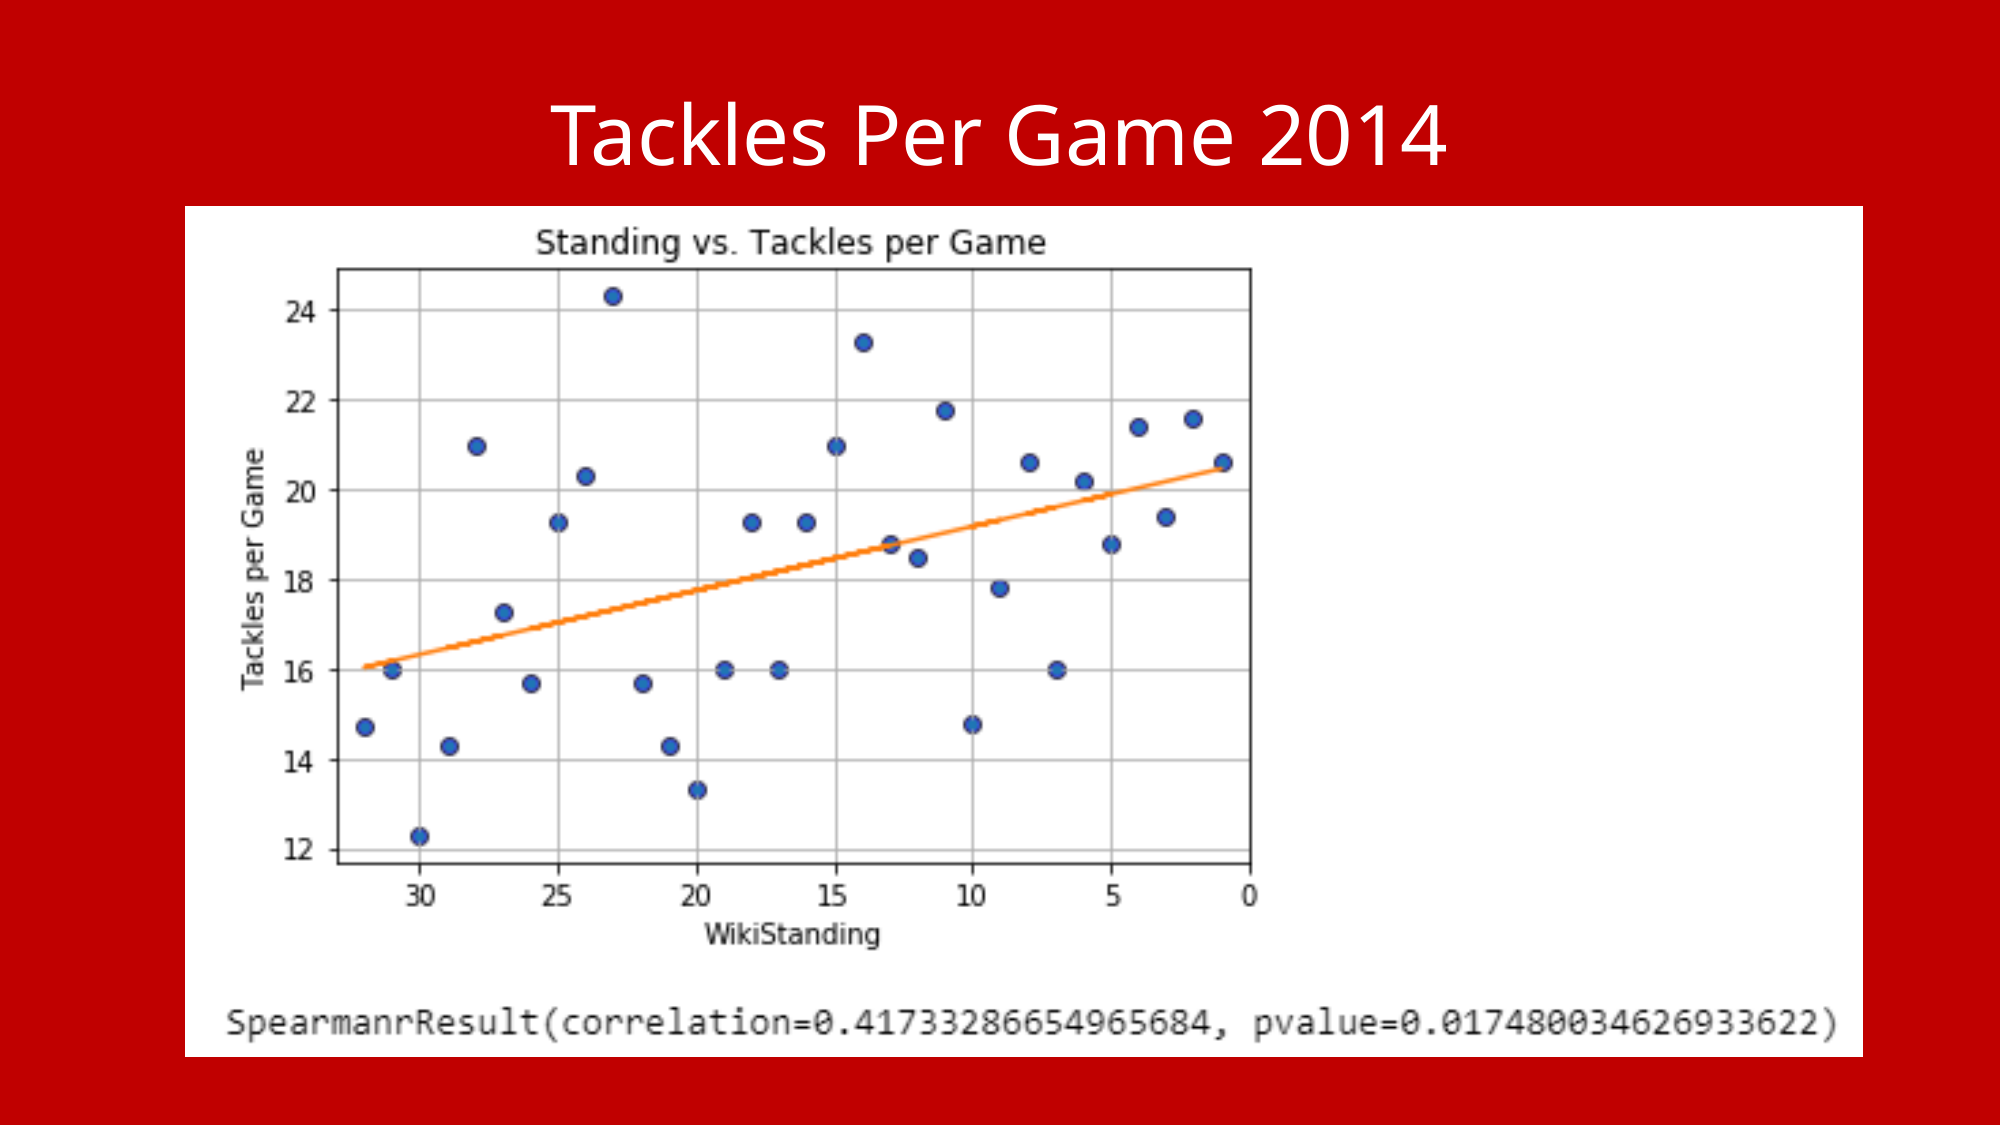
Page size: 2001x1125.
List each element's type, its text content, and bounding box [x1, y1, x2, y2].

text_box Tackles Per Game 2014 [137, 29, 1863, 248]
picture [185, 206, 1863, 1057]
